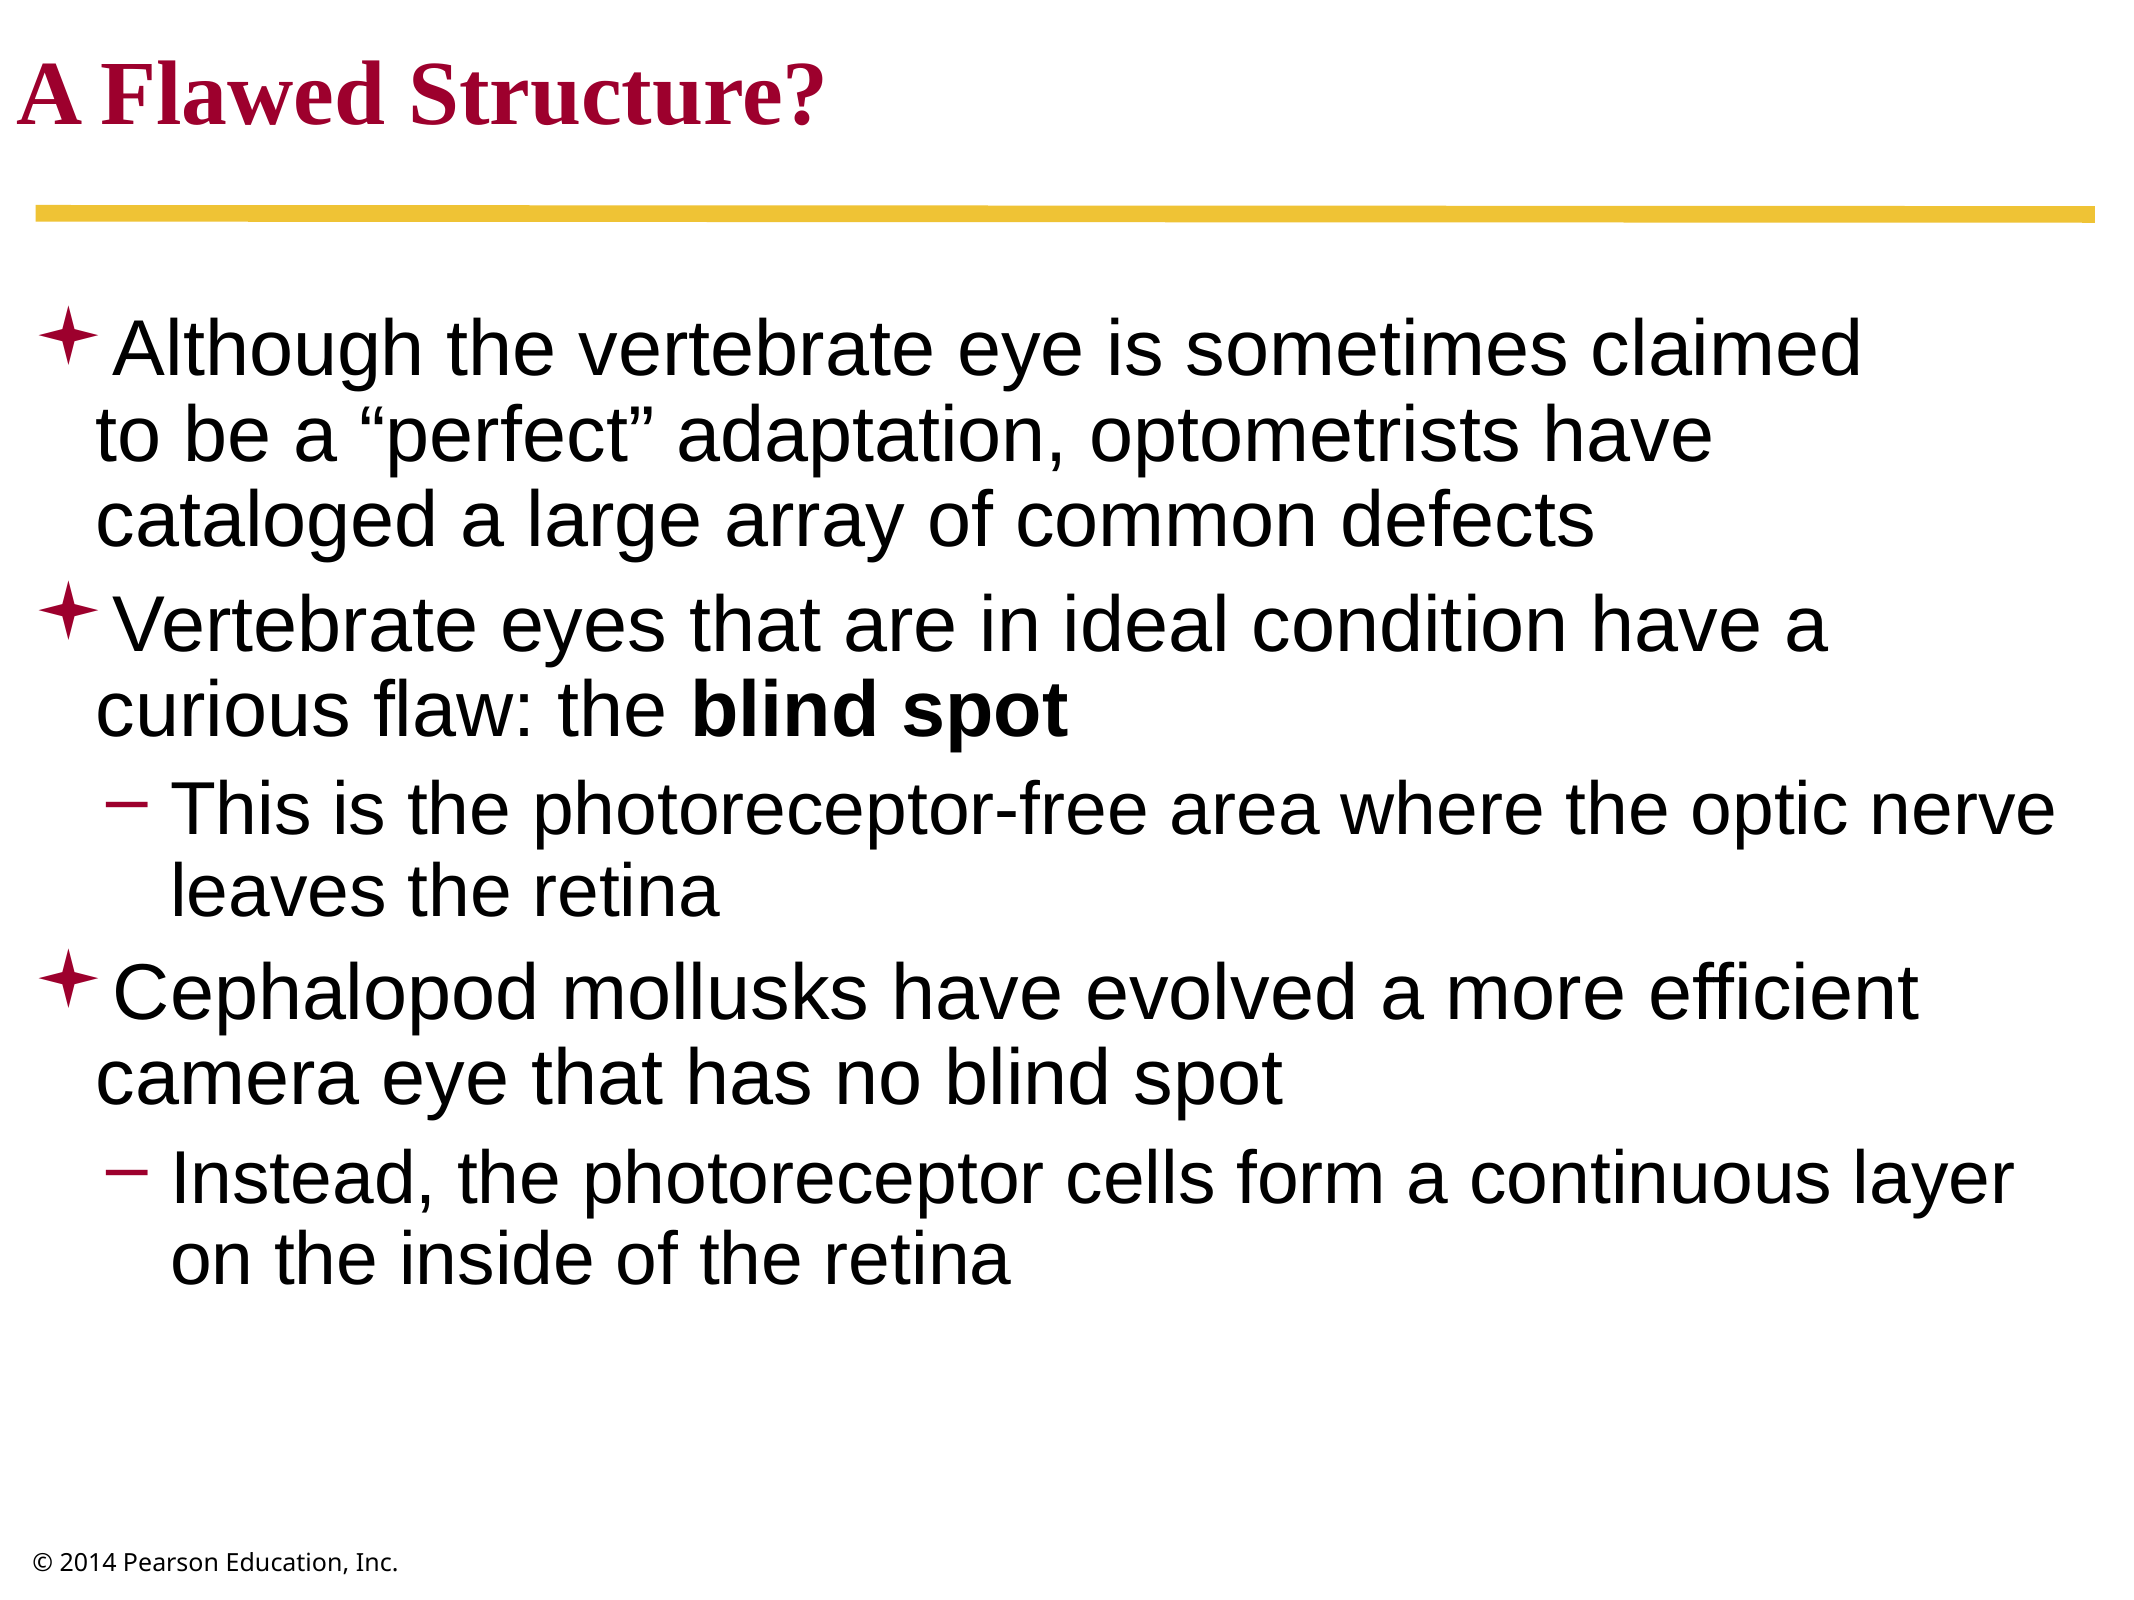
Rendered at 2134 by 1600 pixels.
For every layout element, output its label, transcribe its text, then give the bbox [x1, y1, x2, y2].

list Although the vertebrate eye is sometimes claimed to be a “perfect” adaptation, optometrists have cataloged a large array of common defects Vertebrate eyes that are in ideal condition have a curious flaw: the blind spot This is the photoreceptor-free area where the optic nerve leaves the retina Cephalopod mollusks have evolved a more efficient camera eye that has no blind spot Instead, the photoreceptor cells form a continuous layer on the inside of the retina [33, 306, 2082, 1531]
title A Flawed Structure? [15, 44, 2064, 238]
